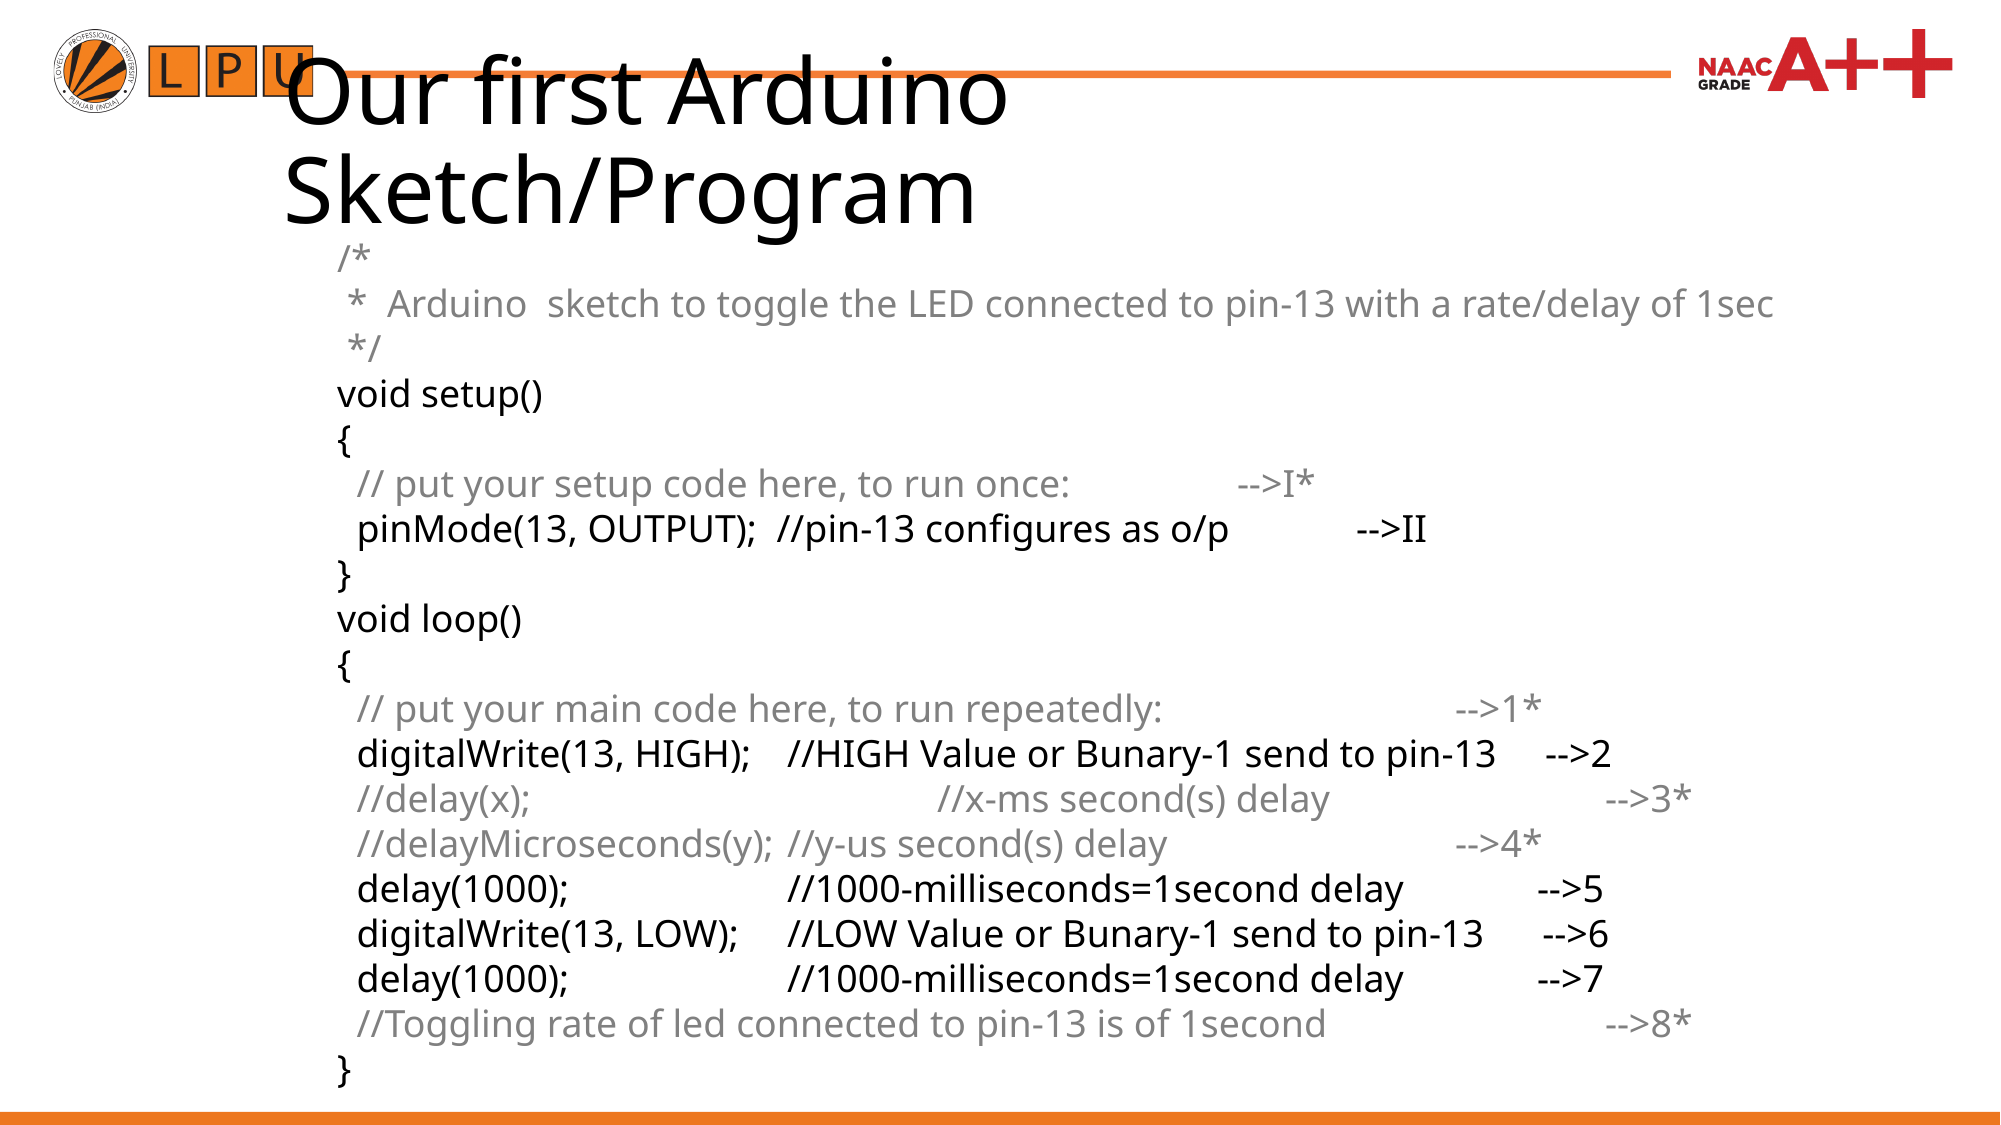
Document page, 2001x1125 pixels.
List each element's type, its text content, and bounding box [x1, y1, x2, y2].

title Our first Arduino Sketch/Program [269, 39, 1731, 250]
text_box /* * Arduino sketch to toggle the LED connected to pin-13 with a rate/delay of 1sec */ void setup() { // put your setup code here, to run once: -->I* pinMode(13, OUTPUT); //pin-13 configures as o/p -->II } void loop() { // put your main code here, to run repeatedly: -->1* digitalWrite(13, HIGH); //HIGH Value or Bunary-1 send to pin-13 -->2 //delay(x); //x-ms second(s) delay -->3* //delayMicroseconds(y); //y-us second(s) delay -->4* delay(1000); //1000-milliseconds=1second delay -->5 digitalWrite(13, LOW); //LOW Value or Bunary-1 send to pin-13 -->6 delay(1000); //1000-milliseconds=1second delay -->7 //Toggling rate of led connected to pin-13 is of 1second -->8* } [322, 227, 1880, 1097]
